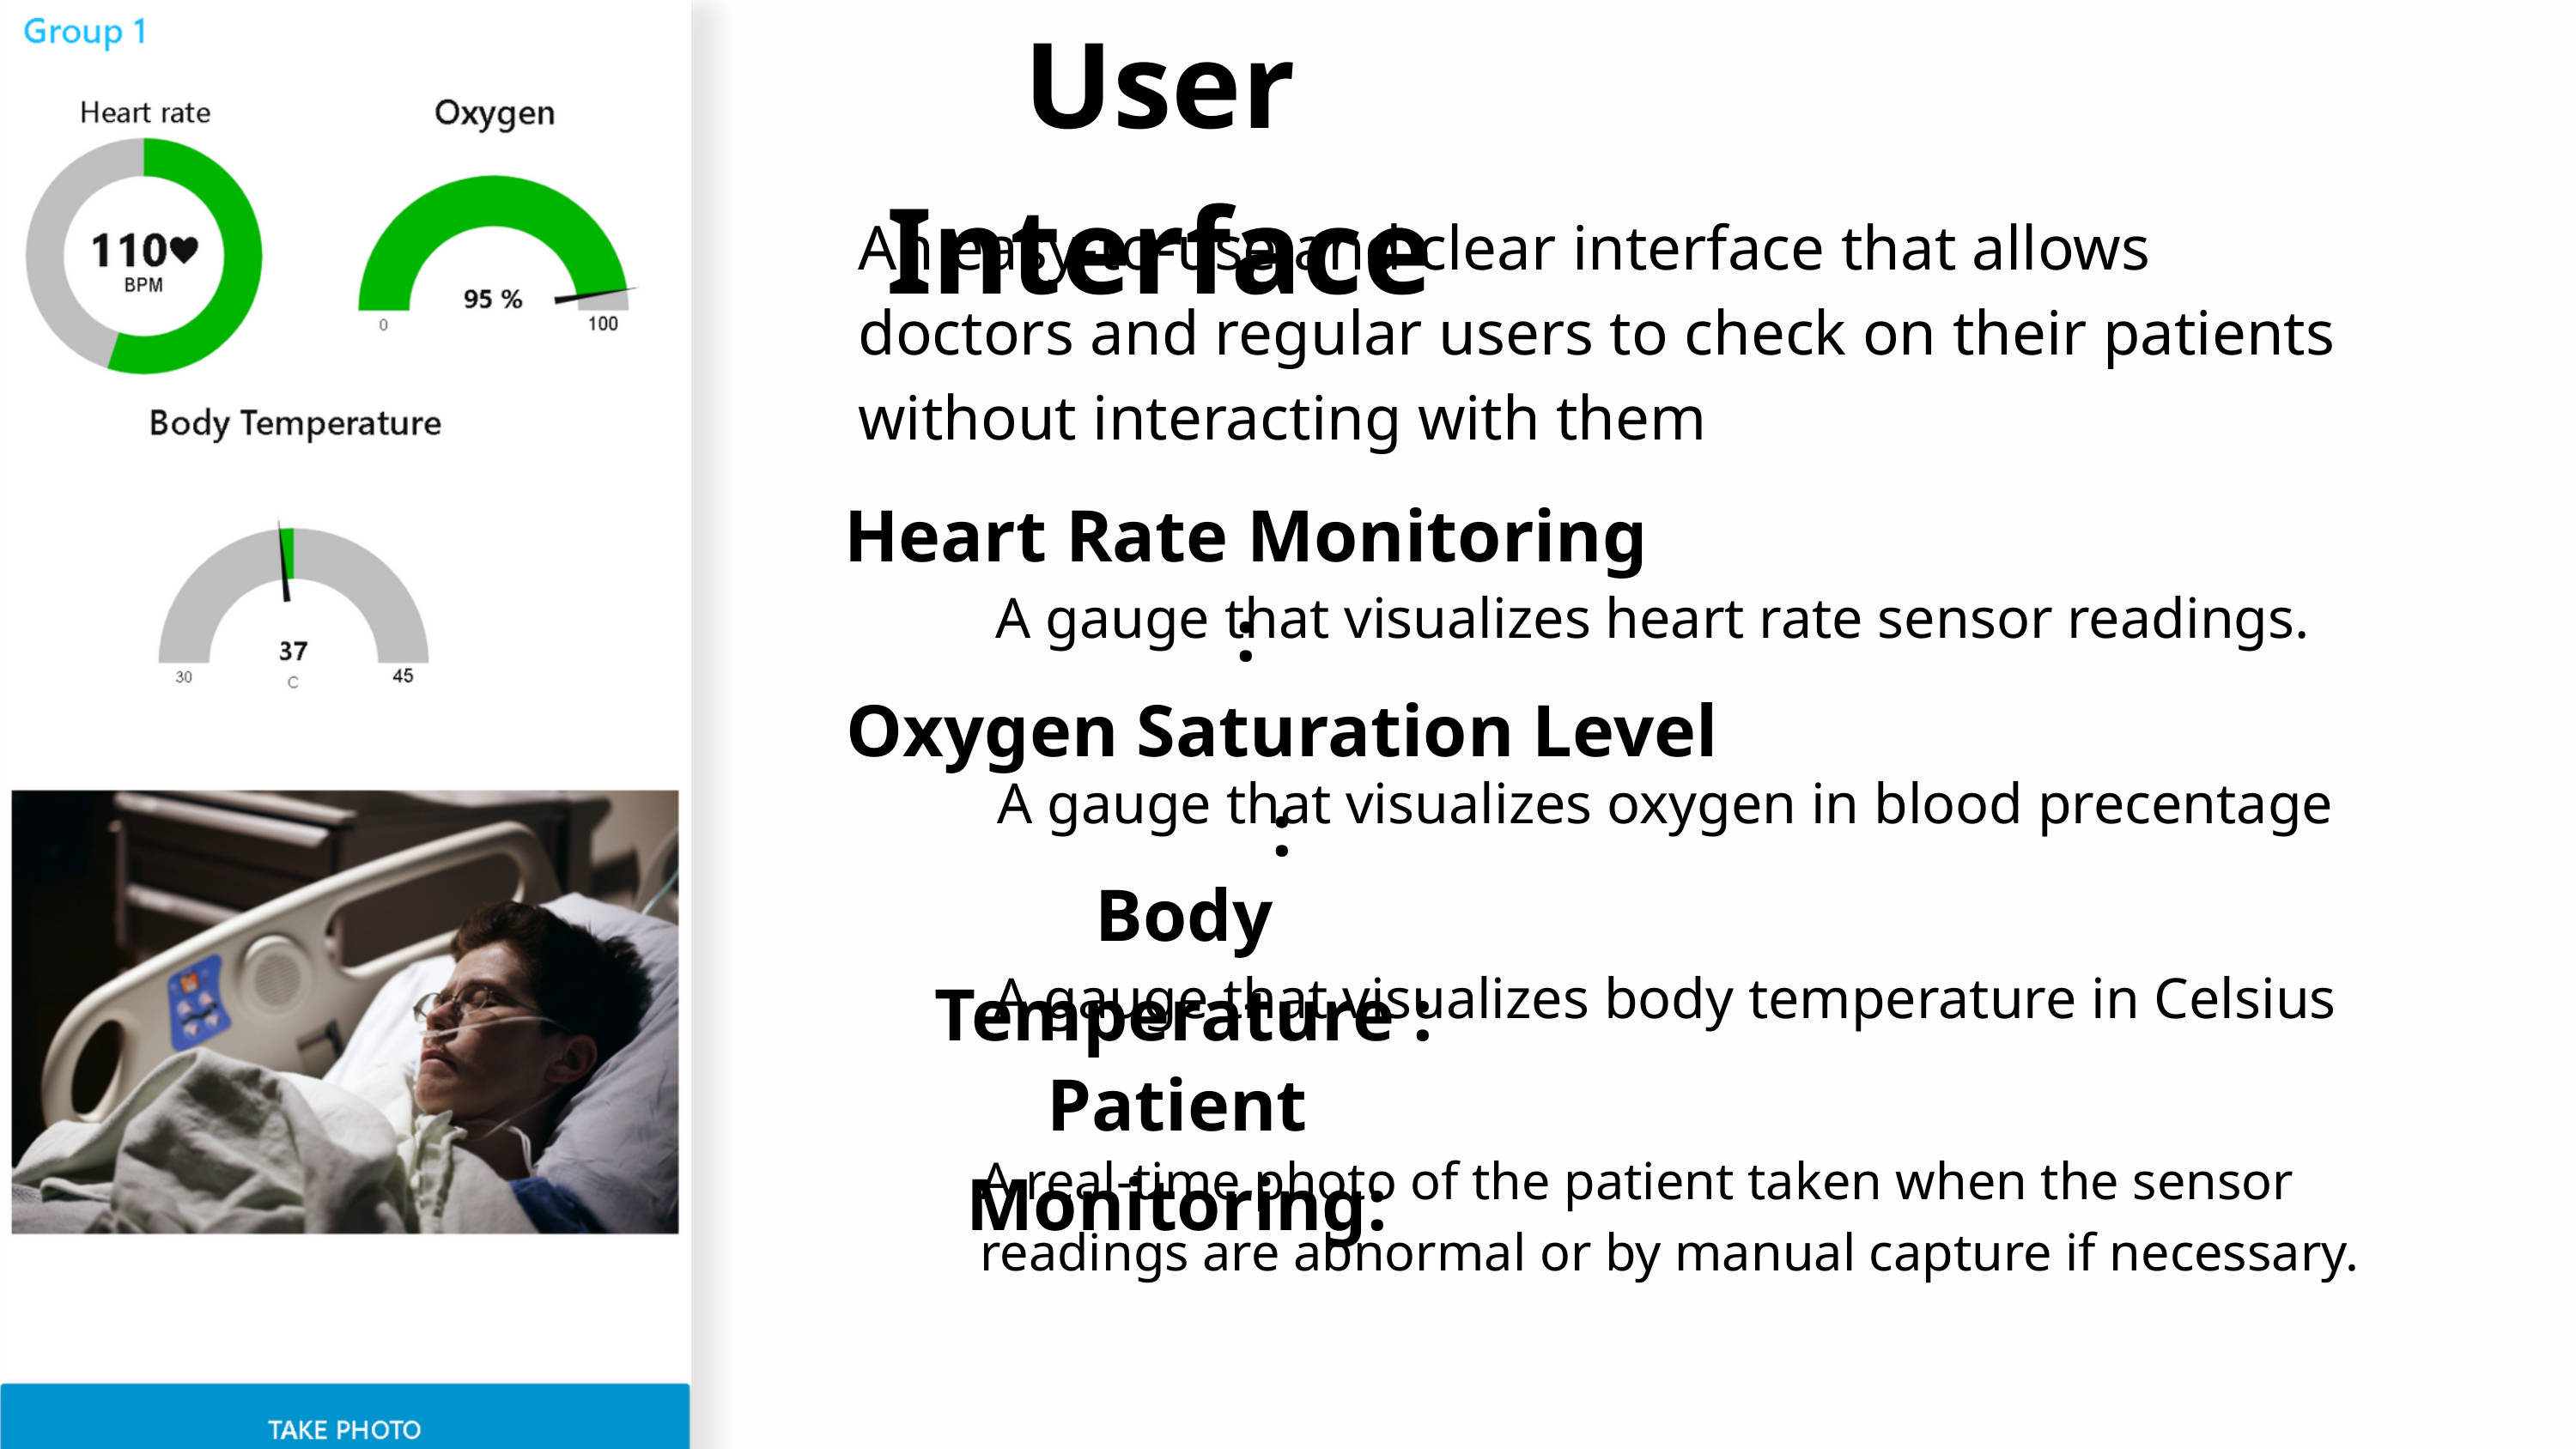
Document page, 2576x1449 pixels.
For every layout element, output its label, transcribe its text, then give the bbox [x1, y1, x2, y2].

text_box Patient Monitoring: [840, 1045, 1516, 1245]
text_box A gauge that visualizes heart rate sensor readings. [987, 572, 2318, 650]
text_box A gauge that visualizes body temperature in Celsius [980, 952, 2352, 1030]
text_box Heart Rate Monitoring : [840, 476, 1653, 670]
text_box Body Temperature : [840, 856, 1529, 1138]
text_box A real-time photo of the patient taken when the sensor readings are abnormal or by manual capture if necessary. [980, 1138, 2476, 1282]
text_box A gauge that visualizes oxygen in blood precentage [987, 757, 2344, 835]
text_box Oxygen Saturation Level : [840, 670, 1726, 870]
text_box An easy-to-use and clear interface that allows doctors and regular users to check on their patients without interacting with them [858, 197, 2362, 452]
text_box User Interface [748, 0, 1572, 318]
text_box [0, 0, 748, 1449]
